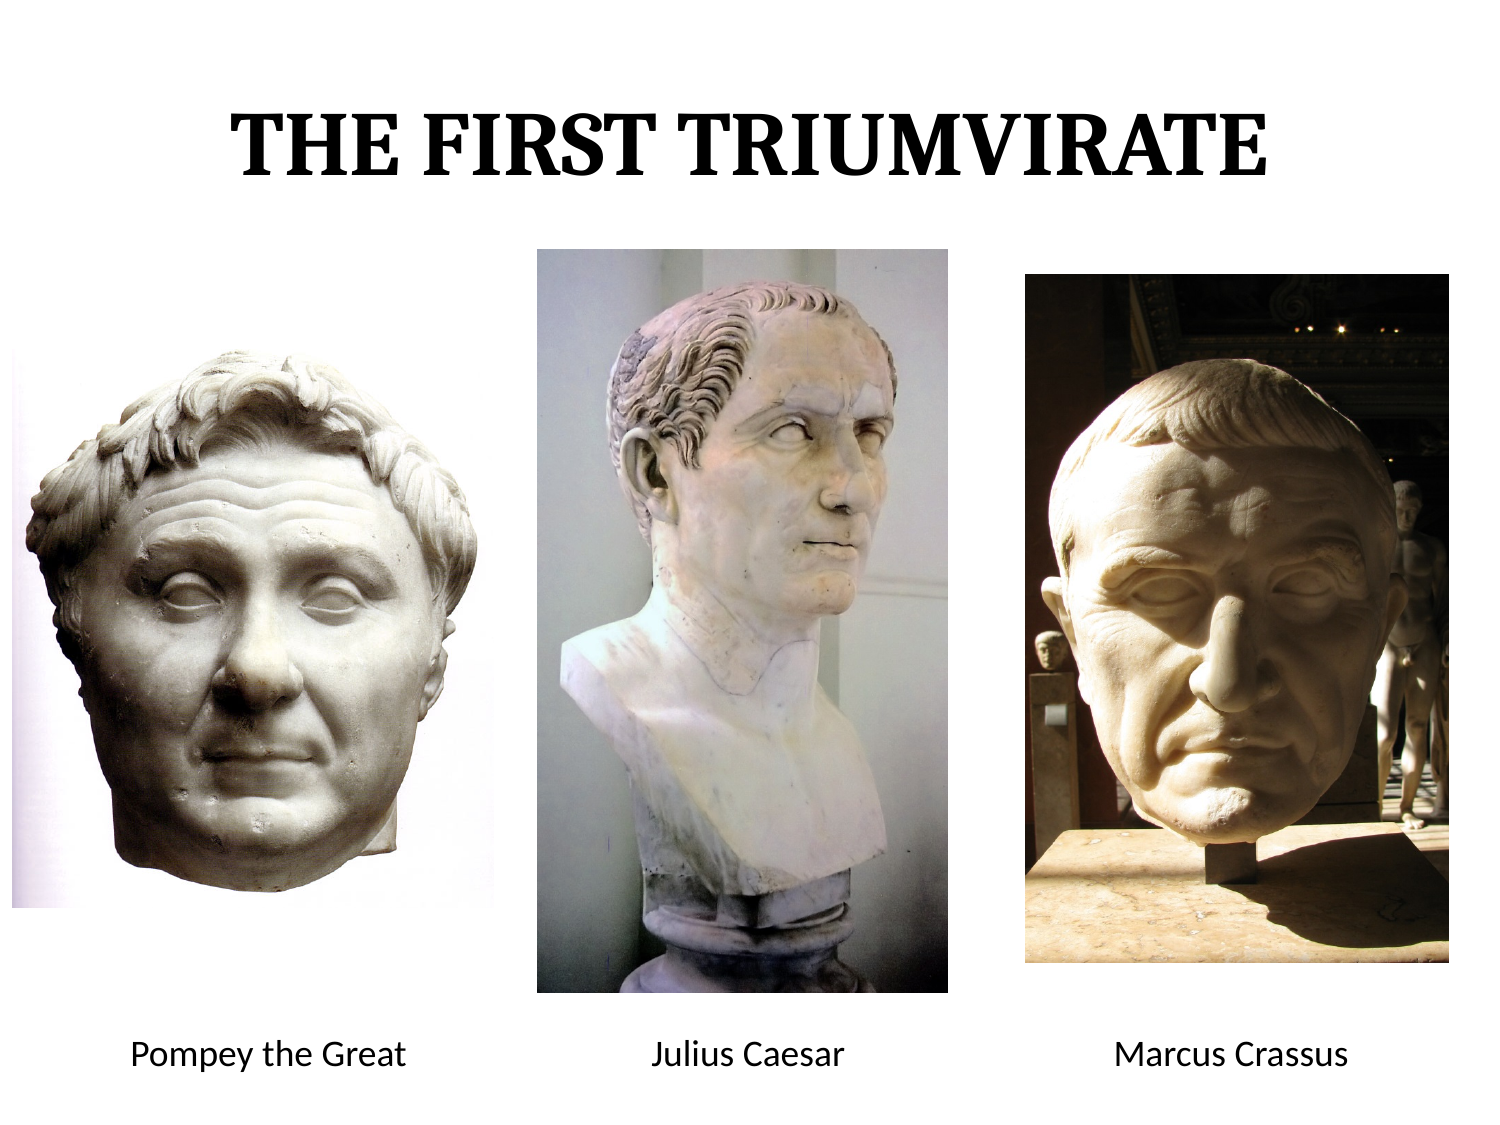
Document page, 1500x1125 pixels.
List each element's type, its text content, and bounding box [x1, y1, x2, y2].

text_box Pompey the Great [112, 1021, 425, 1082]
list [12, 349, 494, 908]
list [537, 249, 948, 993]
title The First Triumvirate [75, 45, 1425, 233]
text_box Julius Caesar [542, 1021, 955, 1082]
picture [1024, 274, 1449, 963]
text_box Marcus Crassus [1025, 1021, 1438, 1082]
